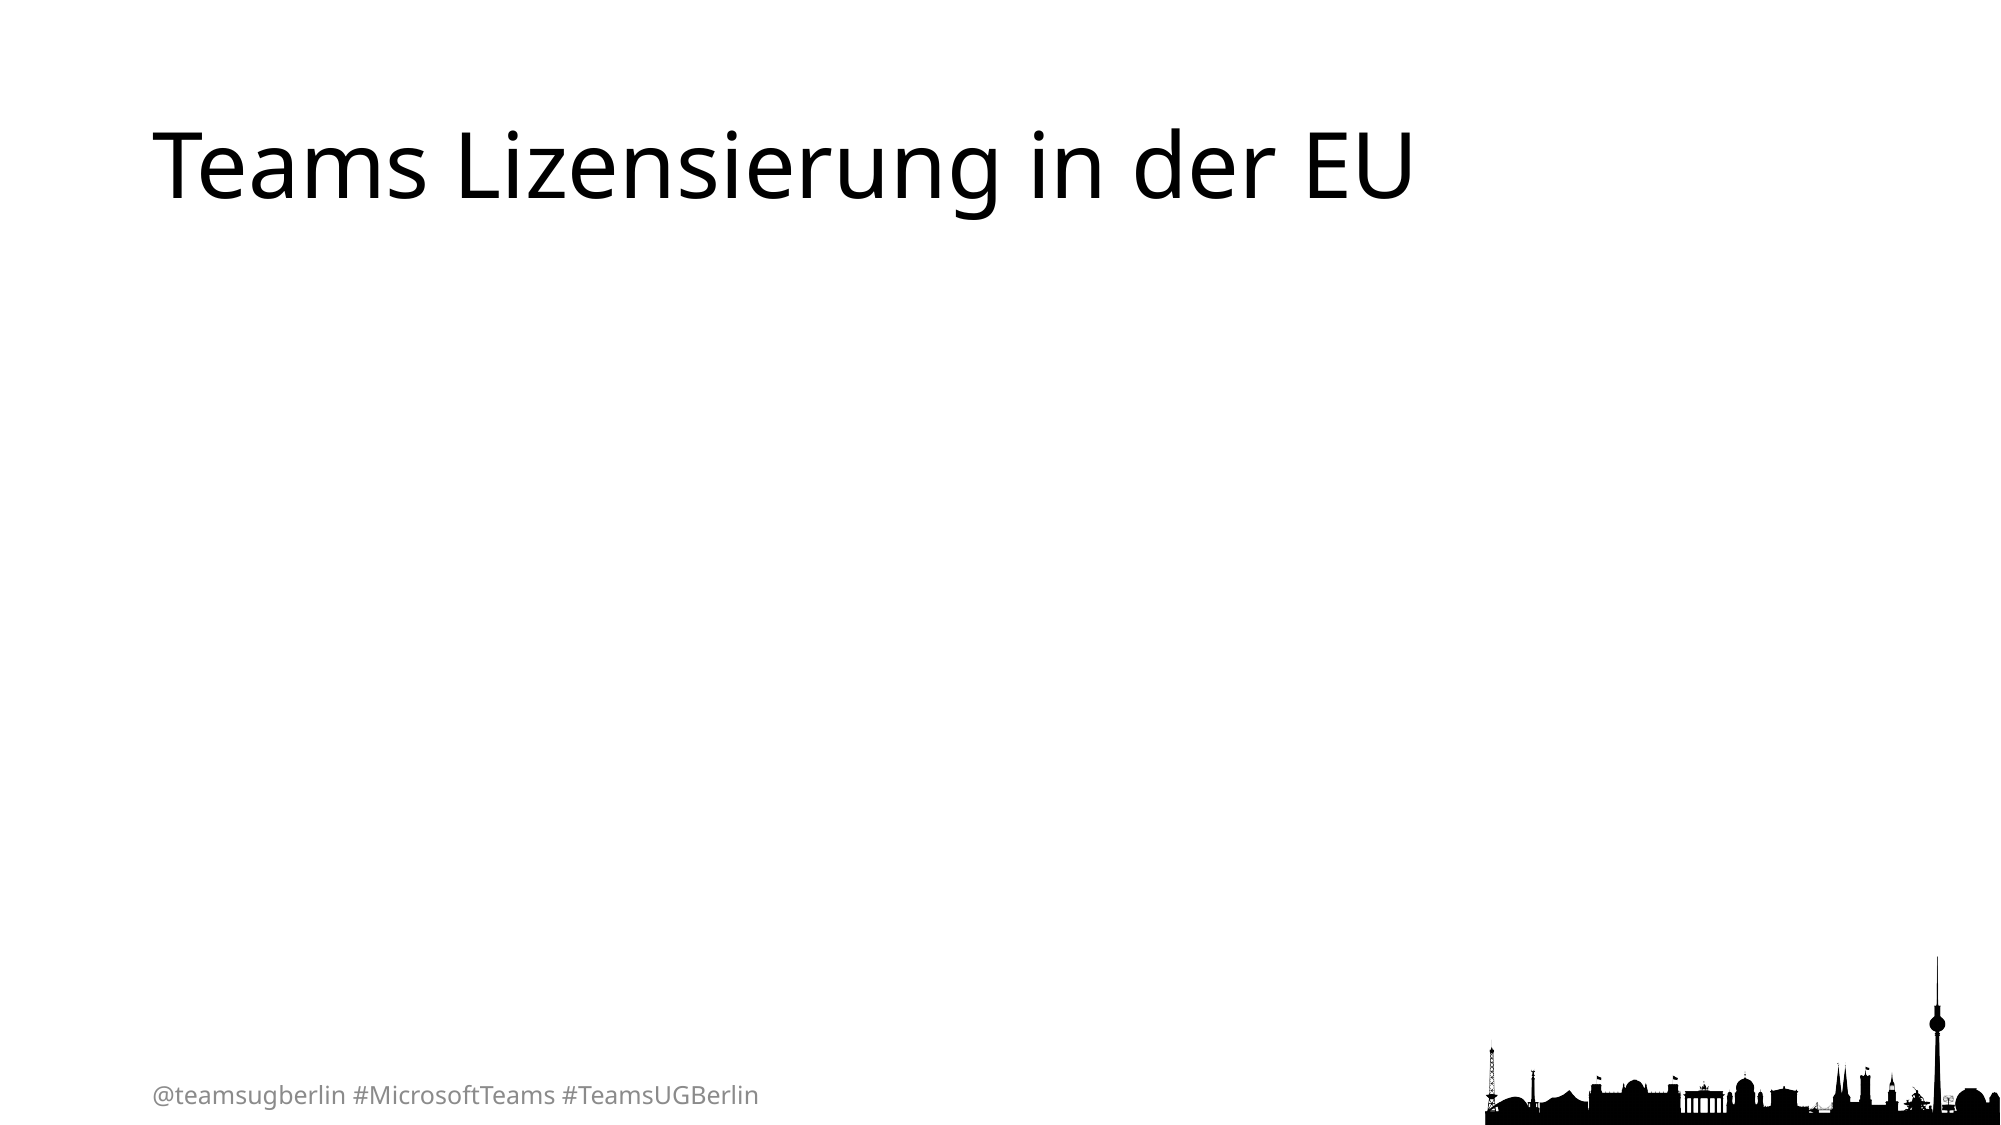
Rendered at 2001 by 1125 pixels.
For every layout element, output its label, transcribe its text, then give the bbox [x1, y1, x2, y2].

title Teams Lizensierung in der EU [137, 59, 1863, 278]
picture [1485, 914, 2000, 1125]
